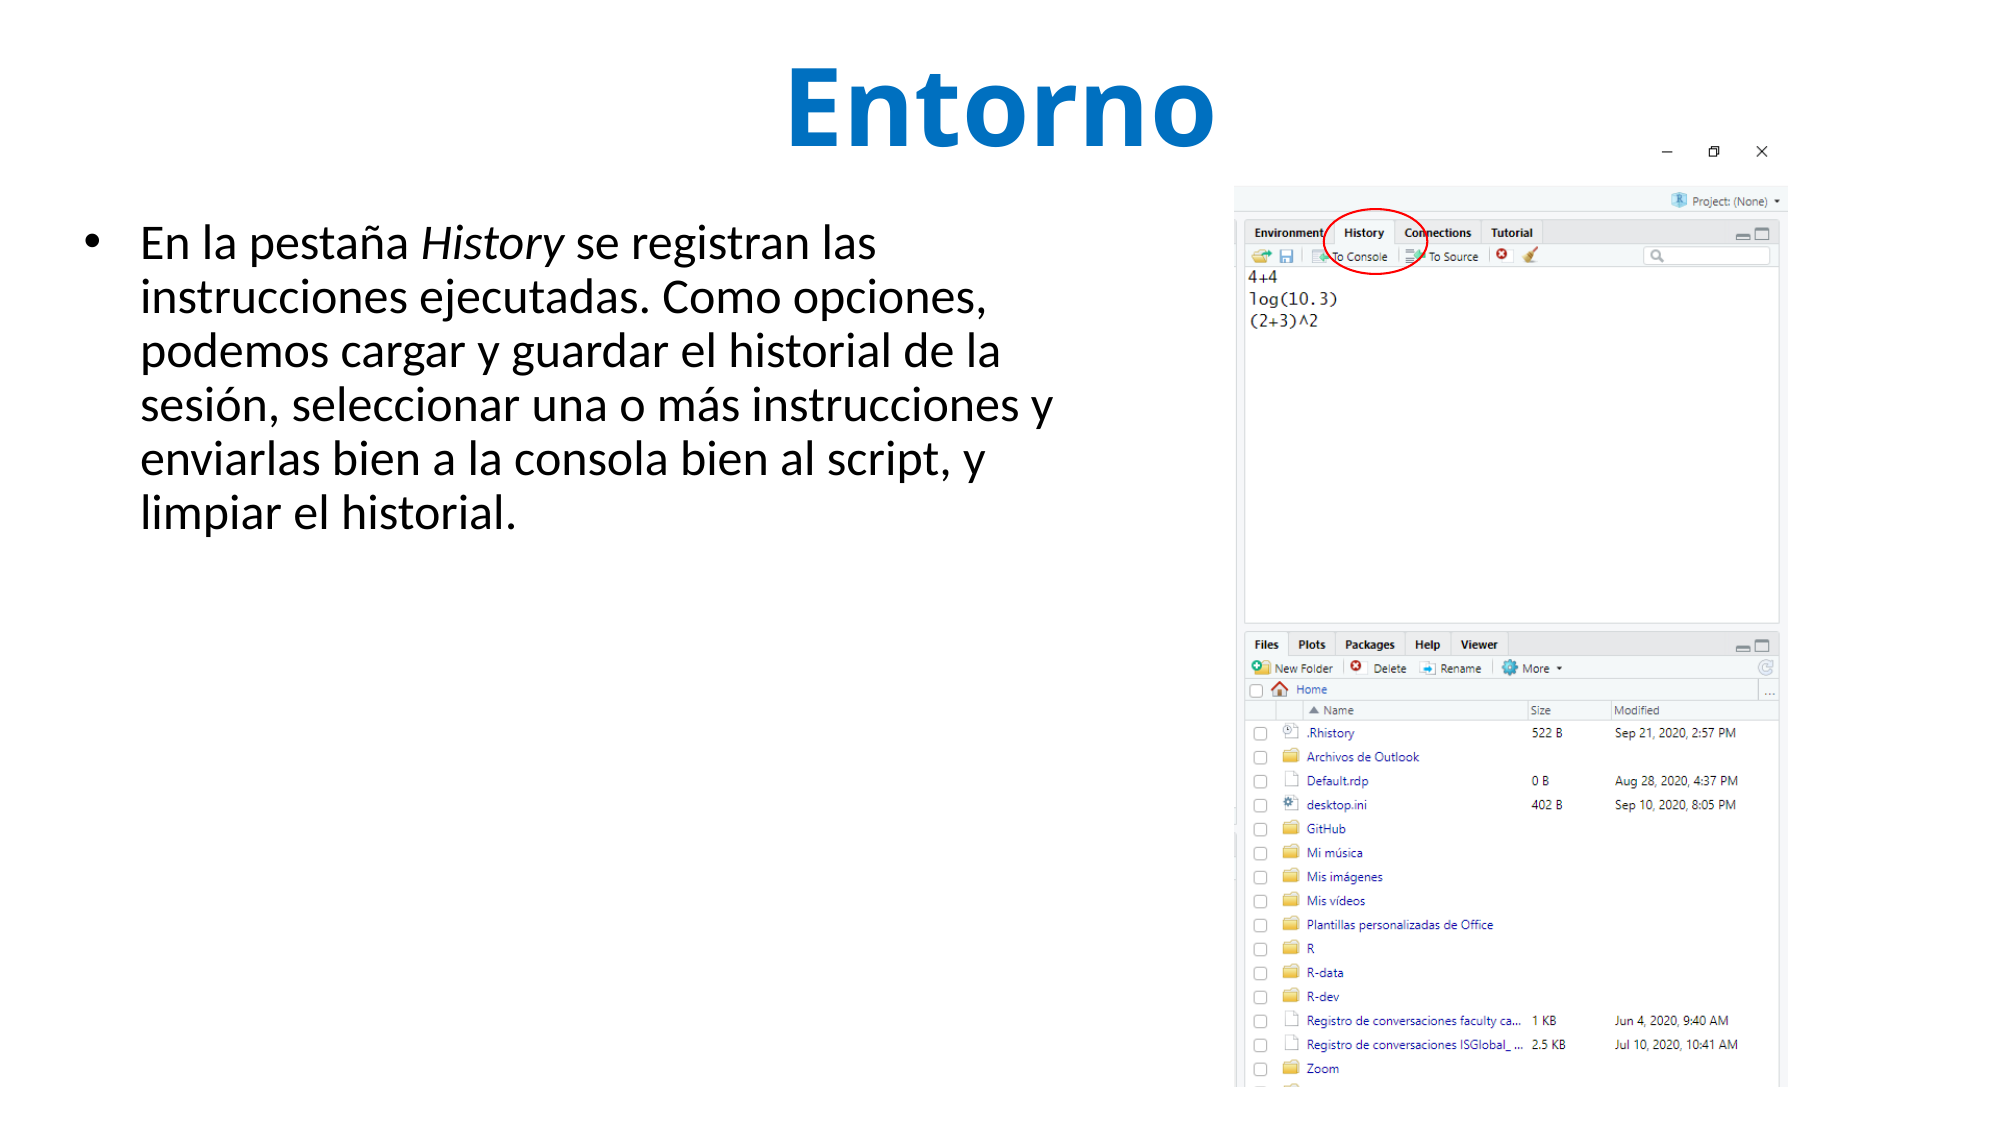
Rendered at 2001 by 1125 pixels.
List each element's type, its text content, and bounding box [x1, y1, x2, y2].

picture [1234, 141, 1788, 1087]
subtitle En la pestaña History se registran las instrucciones ejecutadas. Como opciones, podemos cargar y guardar el historial de la sesión, seleccionar una o más instrucciones y enviarlas bien a la consola bien al script, y limpiar el historial. [68, 209, 1107, 573]
title Entorno [249, 44, 1750, 178]
